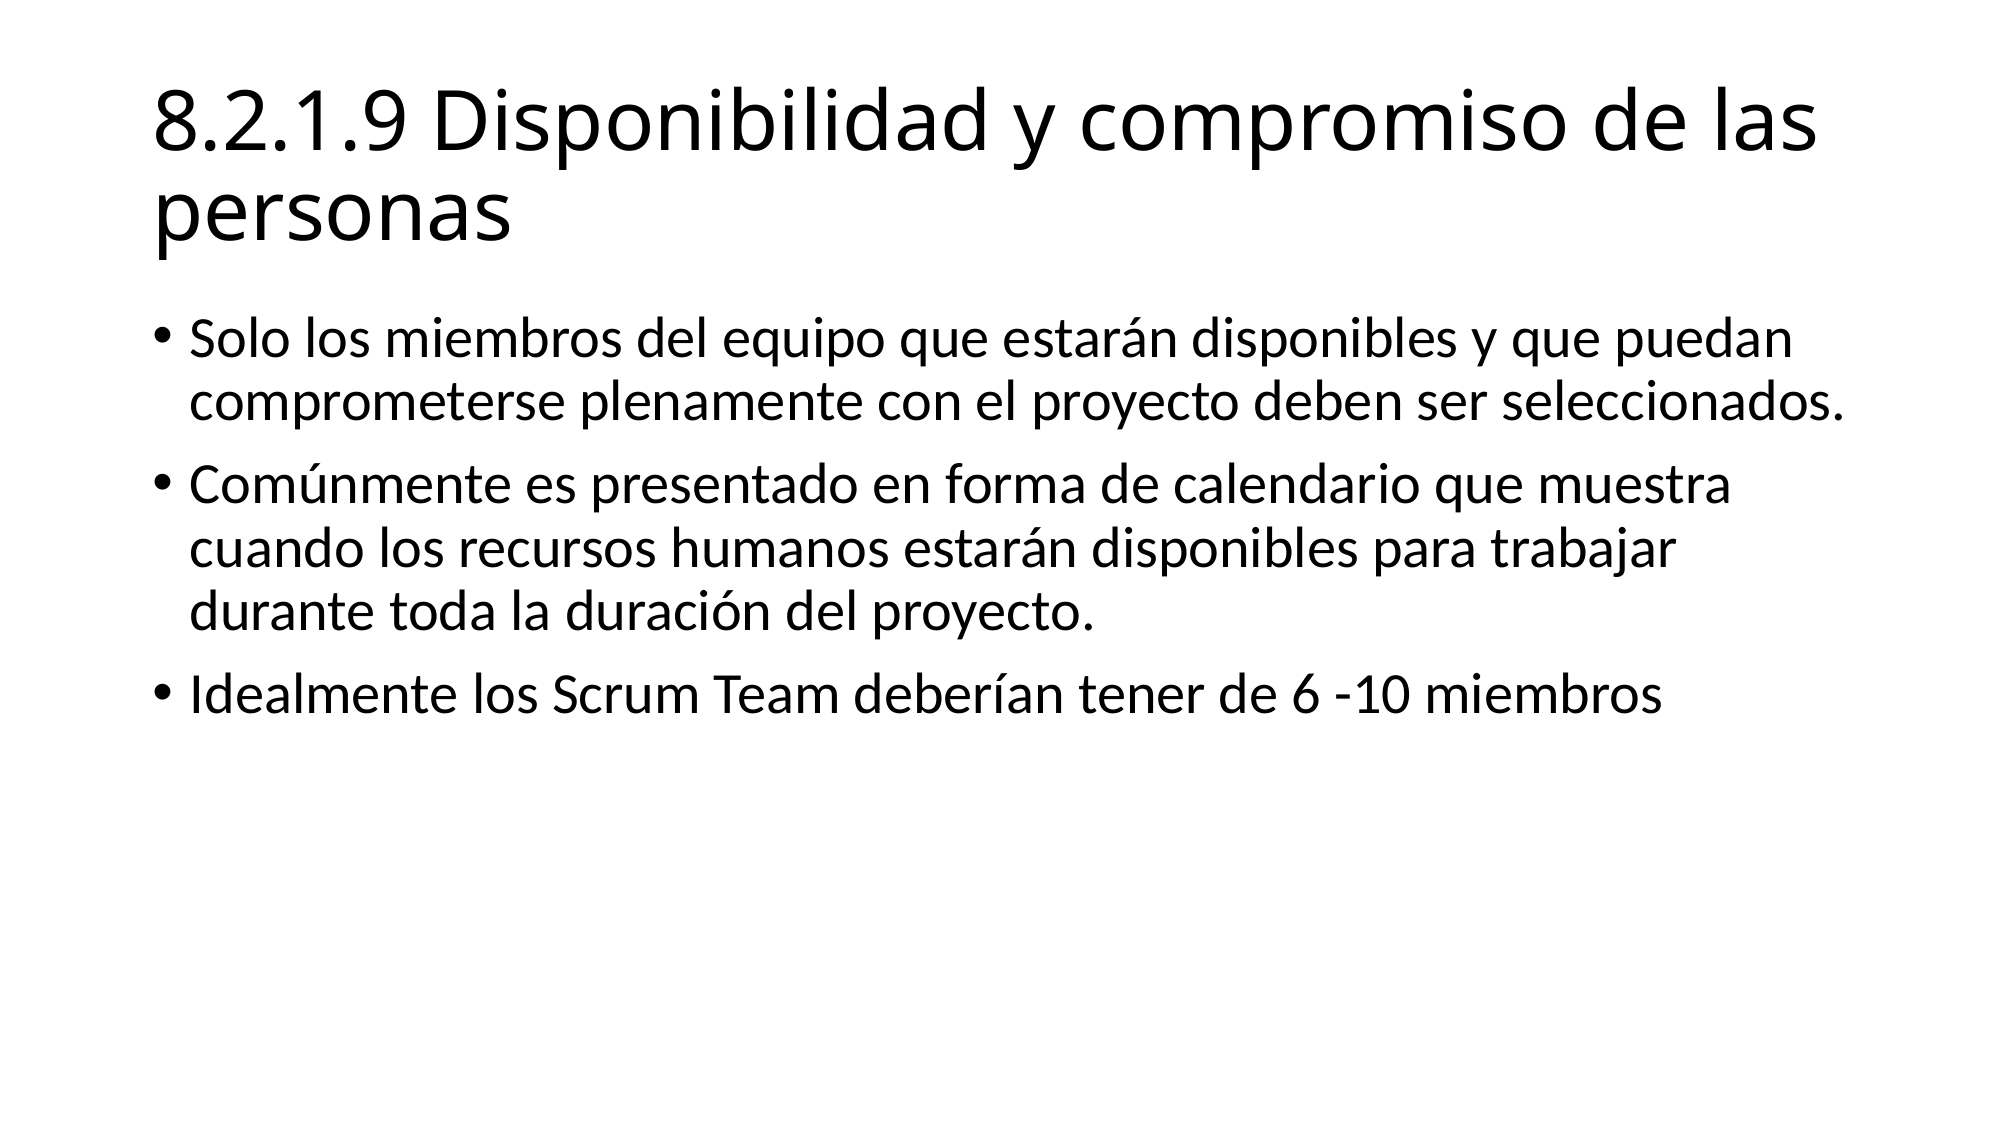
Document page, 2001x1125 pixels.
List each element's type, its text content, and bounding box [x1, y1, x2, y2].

title 8.2.1.9 Disponibilidad y compromiso de las personas [137, 59, 1863, 278]
list Solo los miembros del equipo que estarán disponibles y que puedan comprometerse plenamente con el proyecto deben ser seleccionados. Comúnmente es presentado en forma de calendario que muestra cuando los recursos humanos estarán disponibles para trabajar durante toda la duración del proyecto. Idealmente los Scrum Team deberían tener de 6 -10 miembros [137, 299, 1863, 1014]
